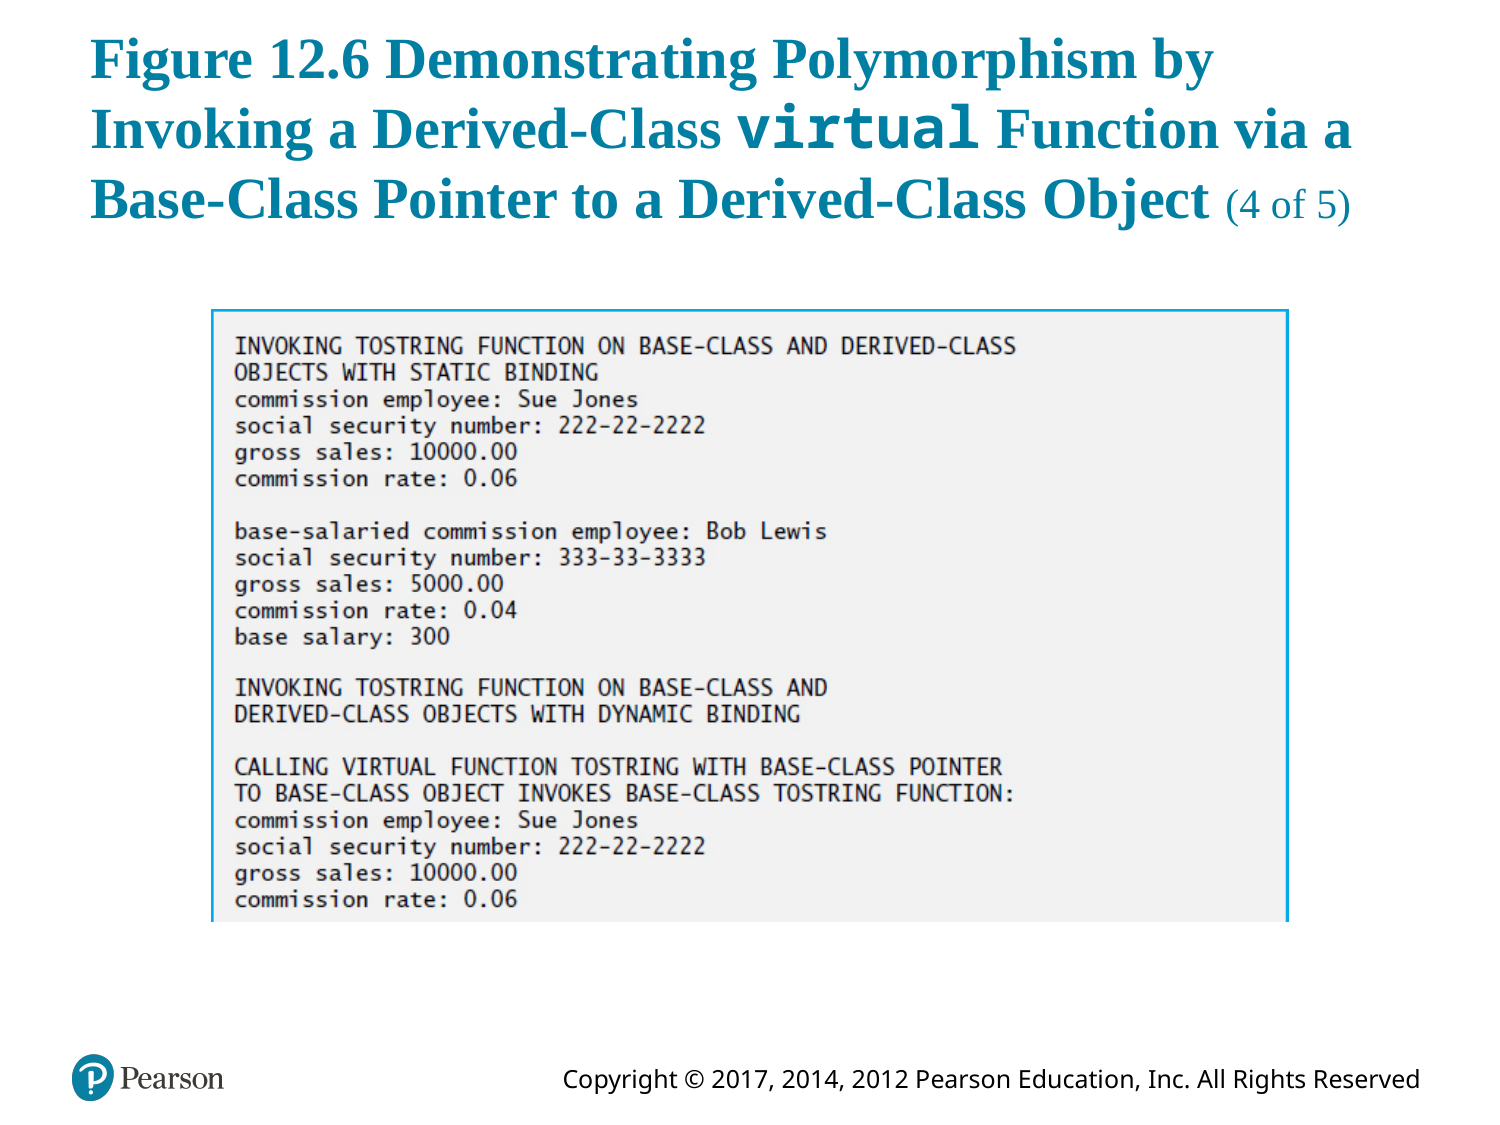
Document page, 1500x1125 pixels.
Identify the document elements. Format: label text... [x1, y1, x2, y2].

picture [214, 312, 1285, 923]
picture [72, 1054, 88, 1070]
picture [72, 1087, 83, 1101]
title Figure 12.6 Demonstrating Polymorphism by Invoking a Derived-Class virtual Function via a Base-Class Pointer to a Derived-Class Object (4 of 5) [75, 5, 1425, 246]
picture [80, 1063, 106, 1088]
picture [98, 1054, 224, 1101]
